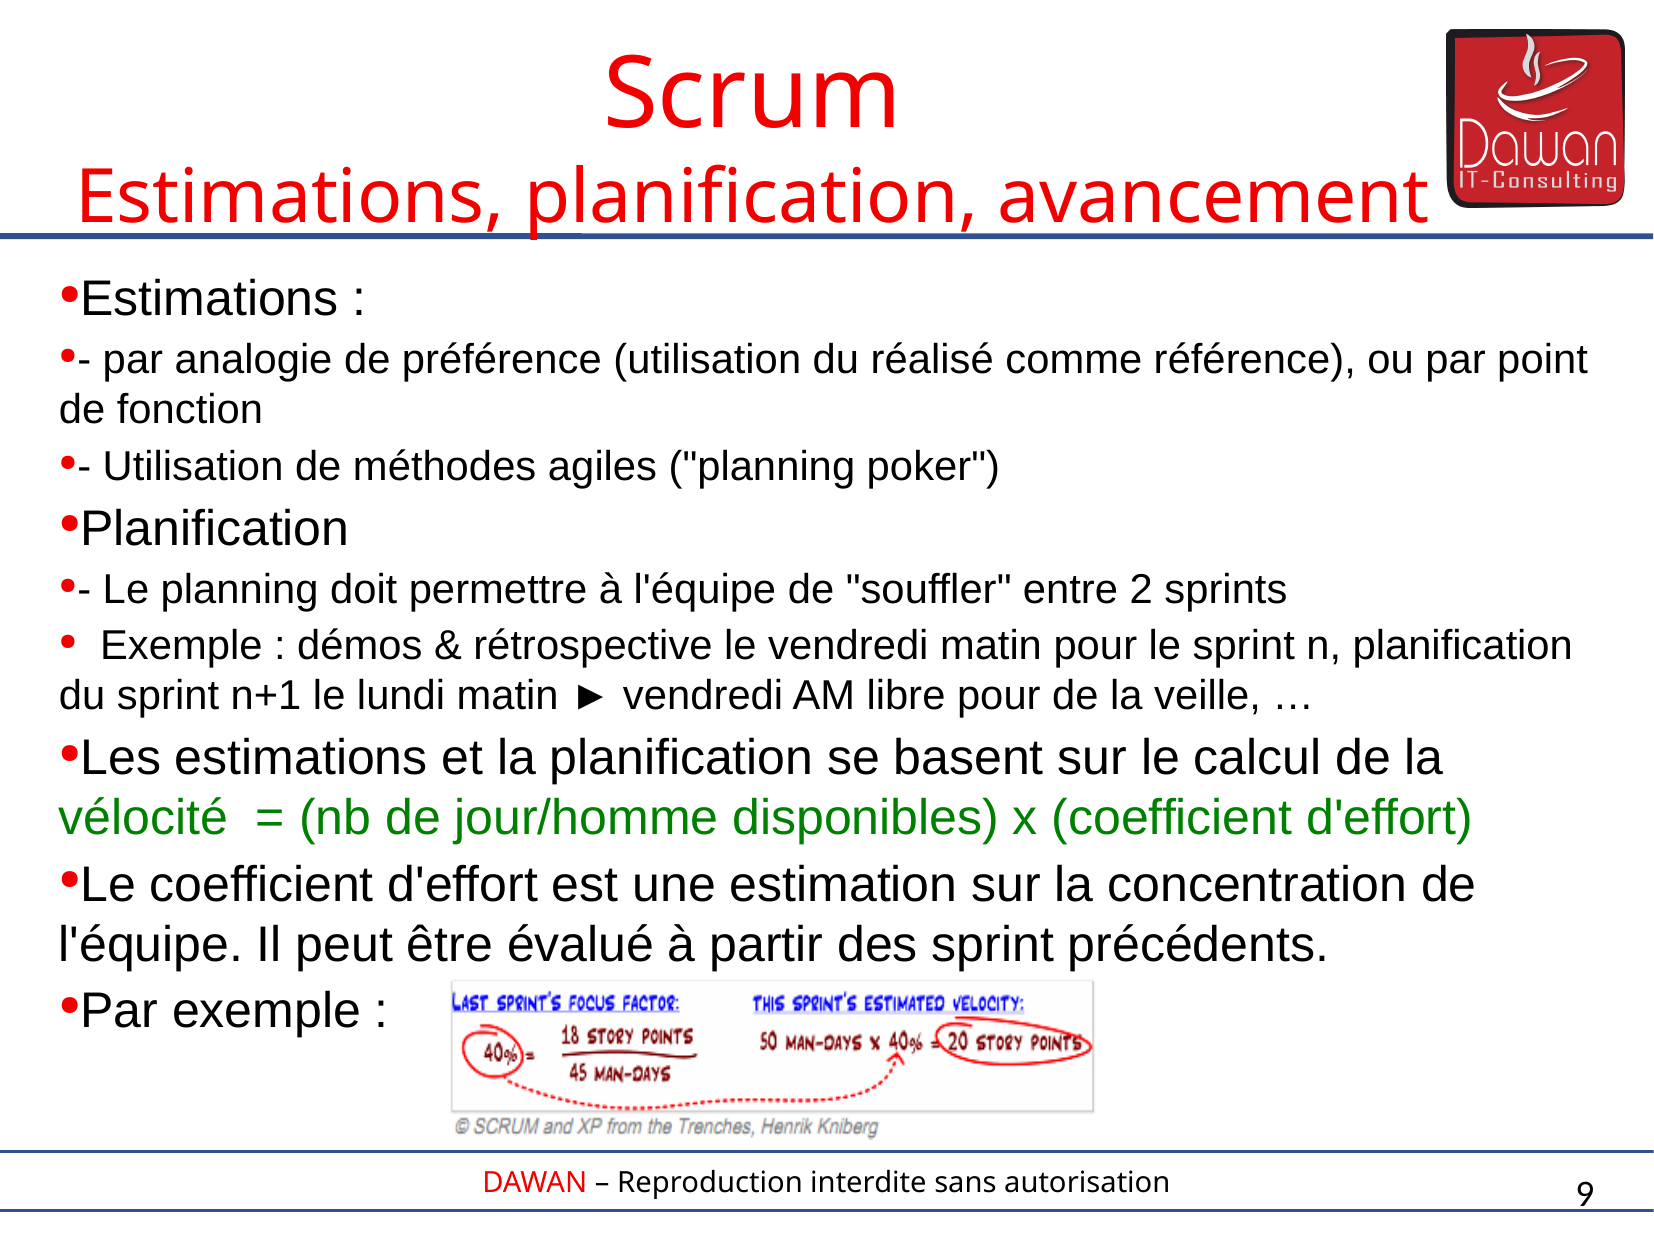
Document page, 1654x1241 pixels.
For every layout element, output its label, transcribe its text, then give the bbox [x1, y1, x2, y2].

list Estimations : - par analogie de préférence (utilisation du réalisé comme référence), ou par point de fonction - Utilisation de méthodes agiles ("planning poker") Planification - Le planning doit permettre à l'équipe de "souffler" entre 2 sprints Exemple : démos & rétrospective le vendredi matin pour le sprint n, planification du sprint n+1 le lundi matin ► vendredi AM libre pour de la veille, … Les estimations et la planification se basent sur le calcul de la vélocité = (nb de jour/homme disponibles) x (coefficient d'effort) Le coefficient d'effort est une estimation sur la concentration de l'équipe. Il peut être évalué à partir des sprint précédents. Par exemple : [59, 265, 1595, 1094]
picture [448, 974, 1099, 1140]
text_box 9 [1535, 1169, 1595, 1233]
picture [1447, 29, 1625, 208]
title Scrum Estimations, planification, avancement [59, 16, 1447, 250]
